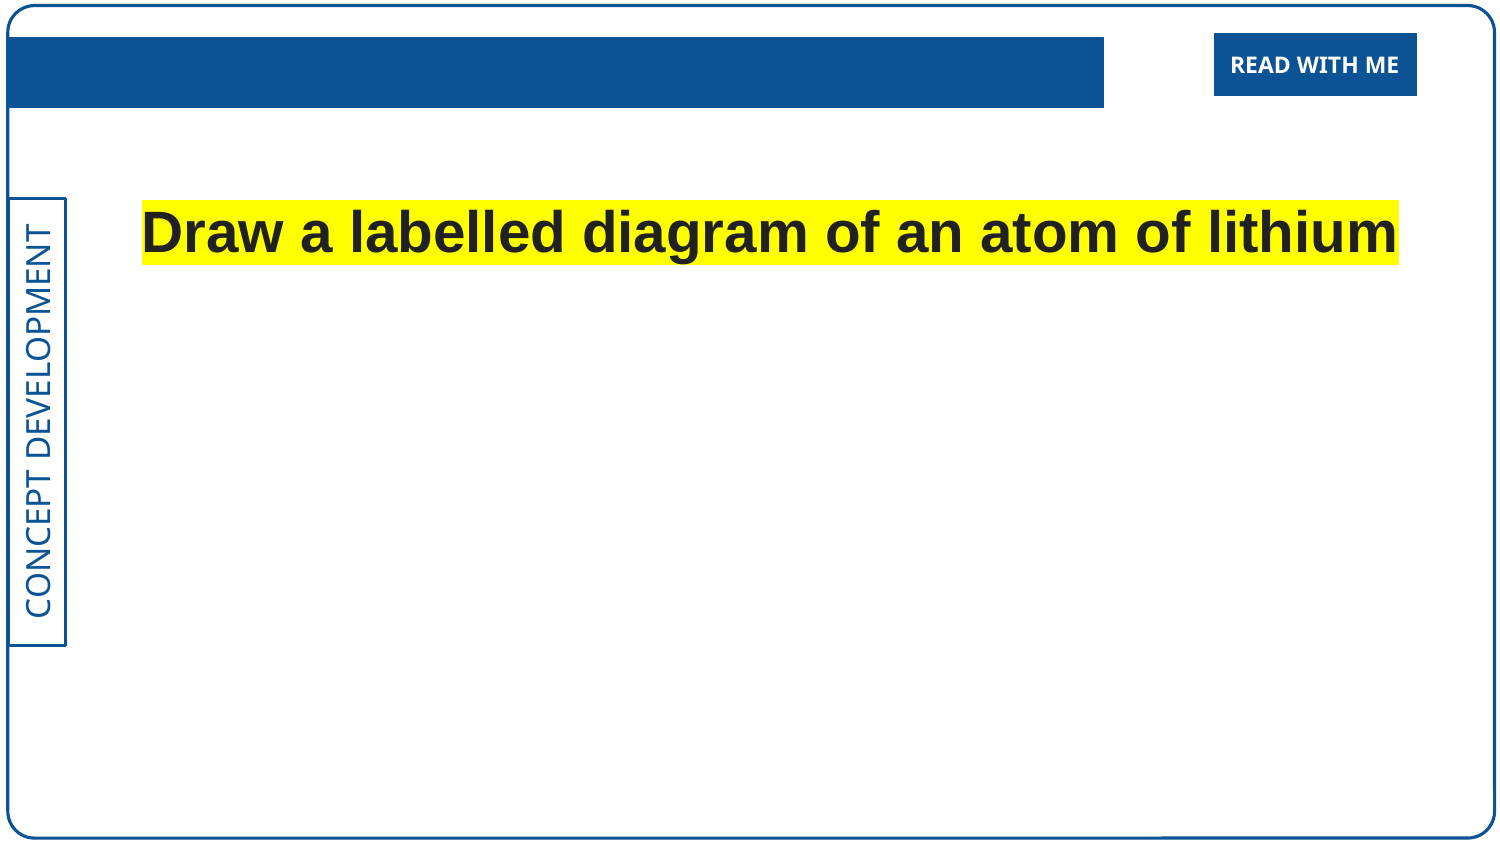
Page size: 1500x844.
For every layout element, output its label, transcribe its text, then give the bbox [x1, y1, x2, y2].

text_box Draw a labelled diagram of an atom of lithium [91, 83, 1432, 372]
table_header READ WITH ME [1216, 35, 1415, 83]
